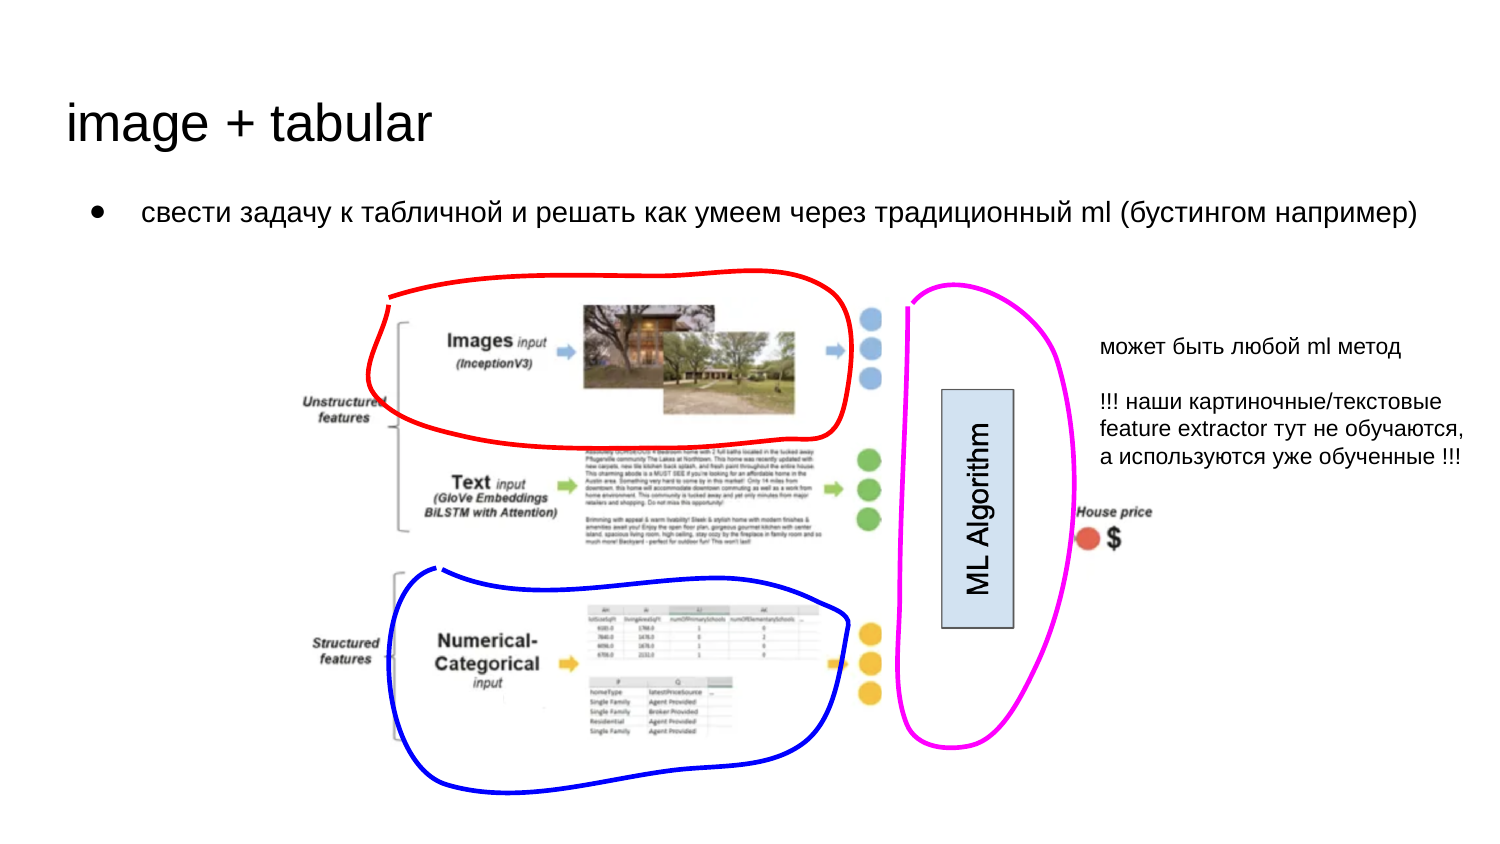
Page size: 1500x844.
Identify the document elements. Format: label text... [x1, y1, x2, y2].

text_box [504, 270, 803, 277]
picture [267, 279, 1206, 794]
text_box может быть любой ml метод !!! наши картиночные/текстовые feature extractor тут не обучаются, а используются уже обученные !!! [1211, 316, 1490, 484]
text_box свести задачу к табличной и решать как умеем через традиционный ml (бустингом например) [51, 178, 1458, 244]
title image + tabular [51, 72, 1449, 167]
